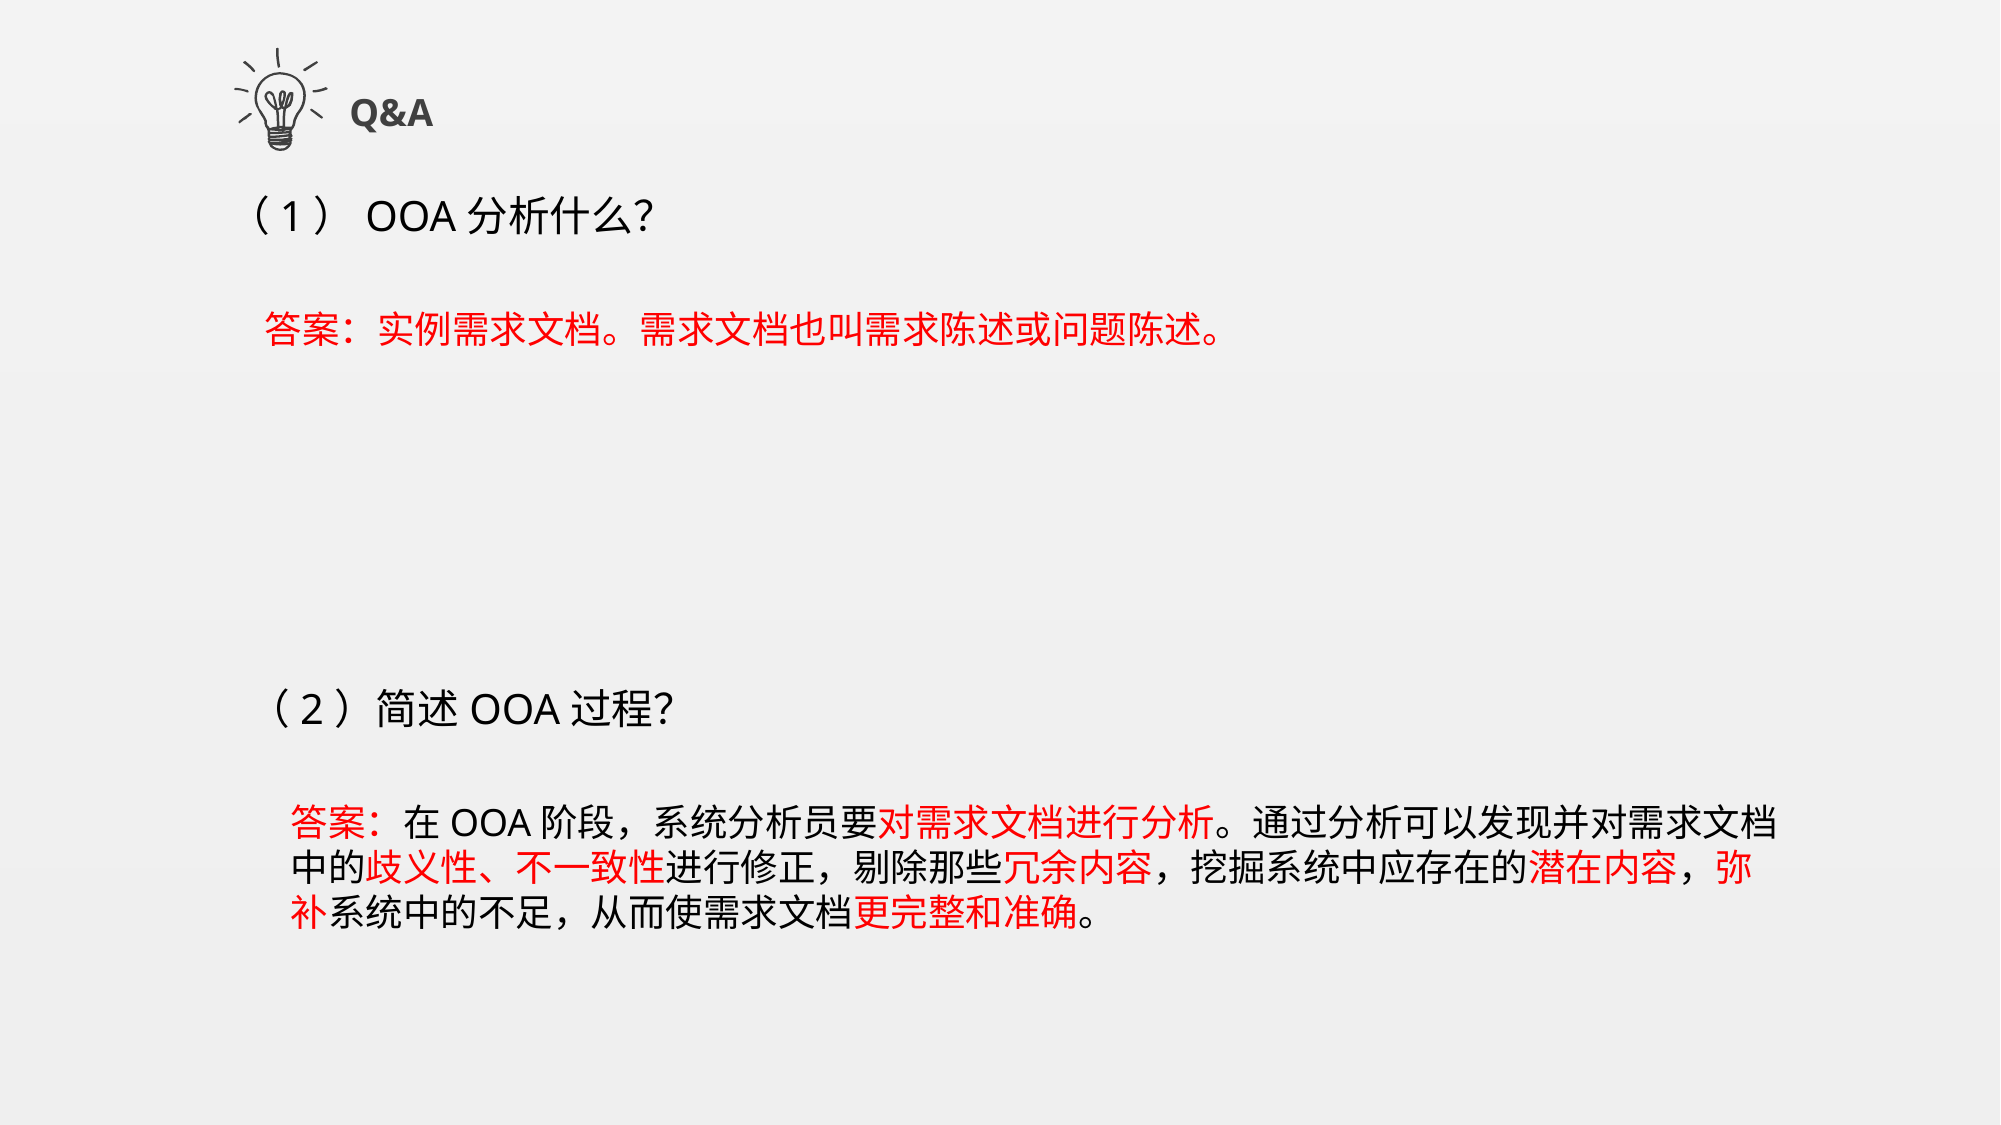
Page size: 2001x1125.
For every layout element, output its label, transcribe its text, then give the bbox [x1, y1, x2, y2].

text_box 答案：实例需求文档。需求文档也叫需求陈述或问题陈述。 [249, 298, 1647, 359]
text_box （2）简述OOA过程？ [233, 675, 1647, 740]
text_box 答案：在OOA阶段，系统分析员要对需求文档进行分析。通过分析可以发现并对需求文档中的歧义性、不一致性进行修正，剔除那些冗余内容，挖掘系统中应存在的潜在内容，弥补系统中的不足，从而使需求文档更完整和准确。 [276, 791, 1794, 942]
text_box （1）OOA分析什么？ [213, 182, 1801, 247]
text_box Q&A [334, 81, 1399, 141]
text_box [233, 47, 329, 151]
